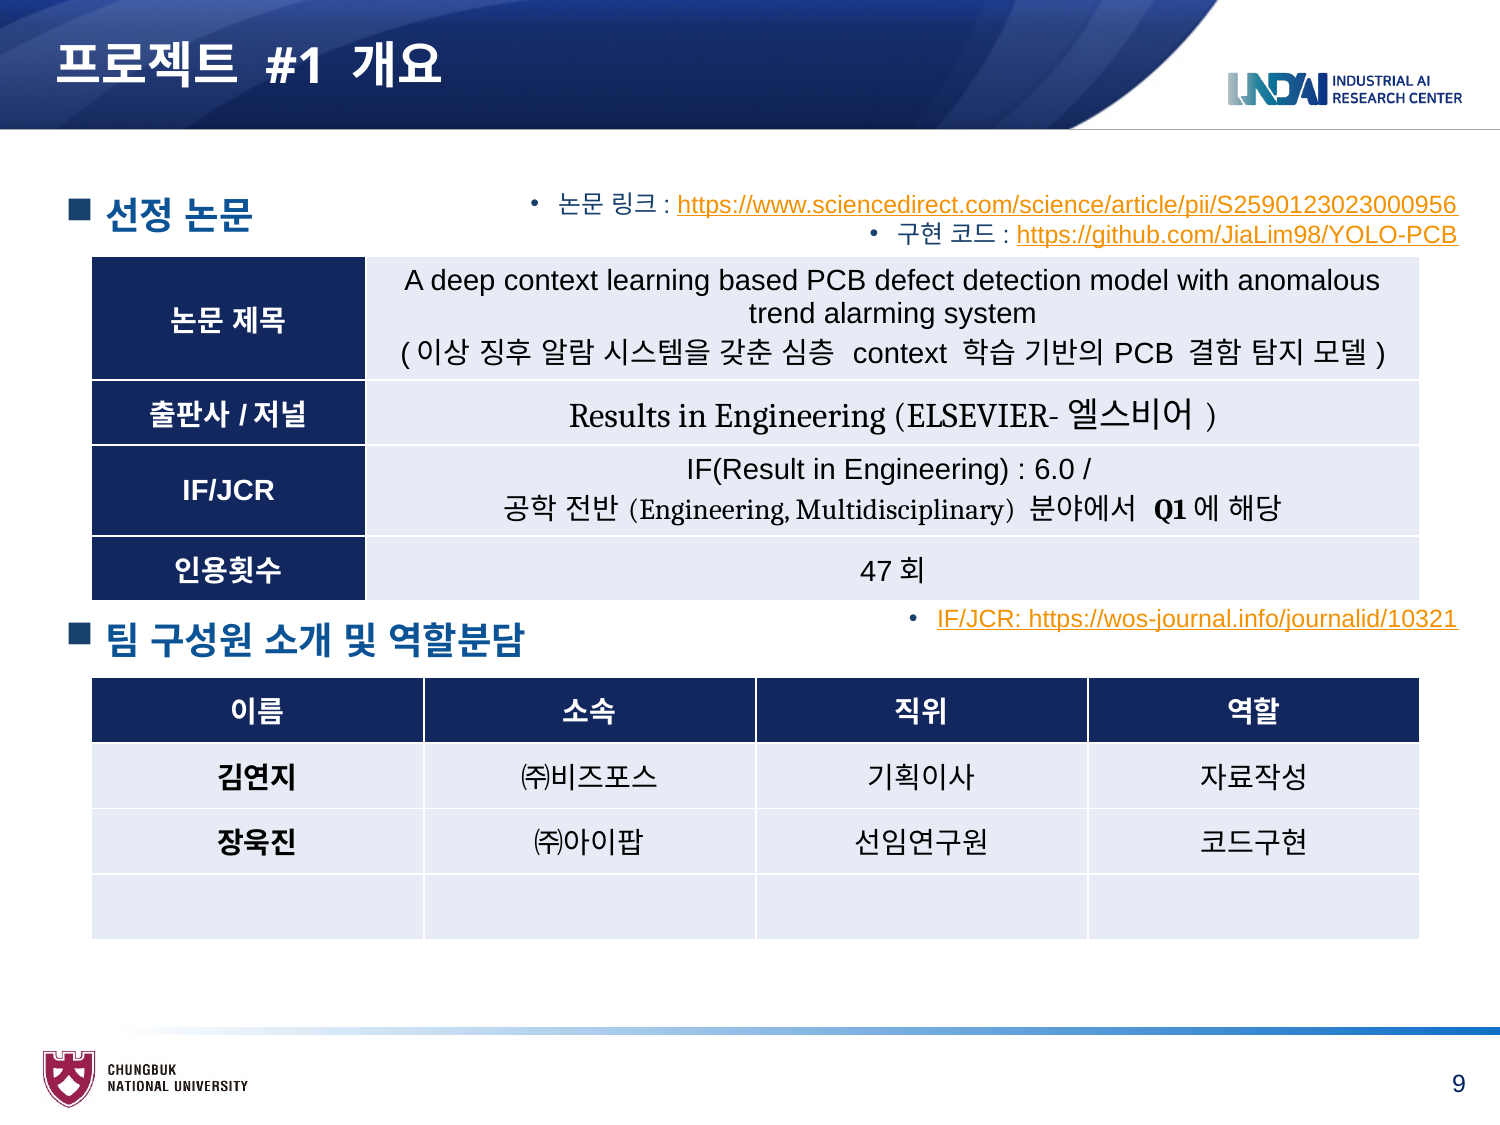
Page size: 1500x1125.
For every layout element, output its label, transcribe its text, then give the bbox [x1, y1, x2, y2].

title 프로젝트 #1 개요 [55, 10, 1375, 116]
table_cell 자료작성 [1089, 744, 1419, 808]
table_cell 장욱진 [92, 809, 423, 873]
table_header A deep context learning based PCB defect detection model with anomalous trend alarming system (이상 징후 알람 시스템을 갖춘 심층 context 학습 기반의PCB 결함 탐지 모델) [367, 257, 1419, 379]
table_cell [757, 875, 1087, 939]
text_box IF/JCR: https://wos-journal.info/journalid/10321 [366, 595, 1474, 641]
table_cell 인용횟수 [92, 537, 365, 600]
table_header 논문 제목 [92, 257, 365, 379]
text_box 논문 링크: https://www.sciencedirect.com/science/article/pii/S2590123023000956 구현 코드: https://github.com/JiaLim98/YOLO-PCB [366, 180, 1474, 256]
table_cell IF(Result in Engineering) : 6.0 / 공학 전반(Engineering, Multidisciplinary) 분야에서 Q1에 해당 [367, 446, 1419, 535]
table_cell [92, 875, 423, 939]
table_cell IF/JCR [92, 446, 365, 535]
text_box 선정 논문 [65, 178, 1430, 237]
picture [0, 0, 1500, 129]
table_cell [425, 875, 755, 939]
text_box 팀 구성원 소개 및 역할분담 [65, 603, 1430, 662]
table_cell ㈜아이팝 [425, 809, 755, 873]
table_header 역할 [1089, 678, 1419, 742]
table_cell [1089, 875, 1419, 939]
table_cell 코드구현 [1089, 809, 1419, 873]
table_header 이름 [92, 678, 423, 742]
picture [41, 1049, 249, 1109]
table_cell Results in Engineering (ELSEVIER-엘스비어) [367, 381, 1419, 444]
table_cell 김연지 [92, 744, 423, 808]
table_header 소속 [425, 678, 755, 742]
table_cell 기획이사 [757, 744, 1087, 808]
table_cell 47회 [367, 537, 1419, 595]
table_header 직위 [757, 678, 1087, 742]
table_cell 선임연구원 [757, 809, 1087, 873]
table_cell 출판사/저널 [92, 381, 365, 444]
table_cell ㈜비즈포스 [425, 744, 755, 808]
